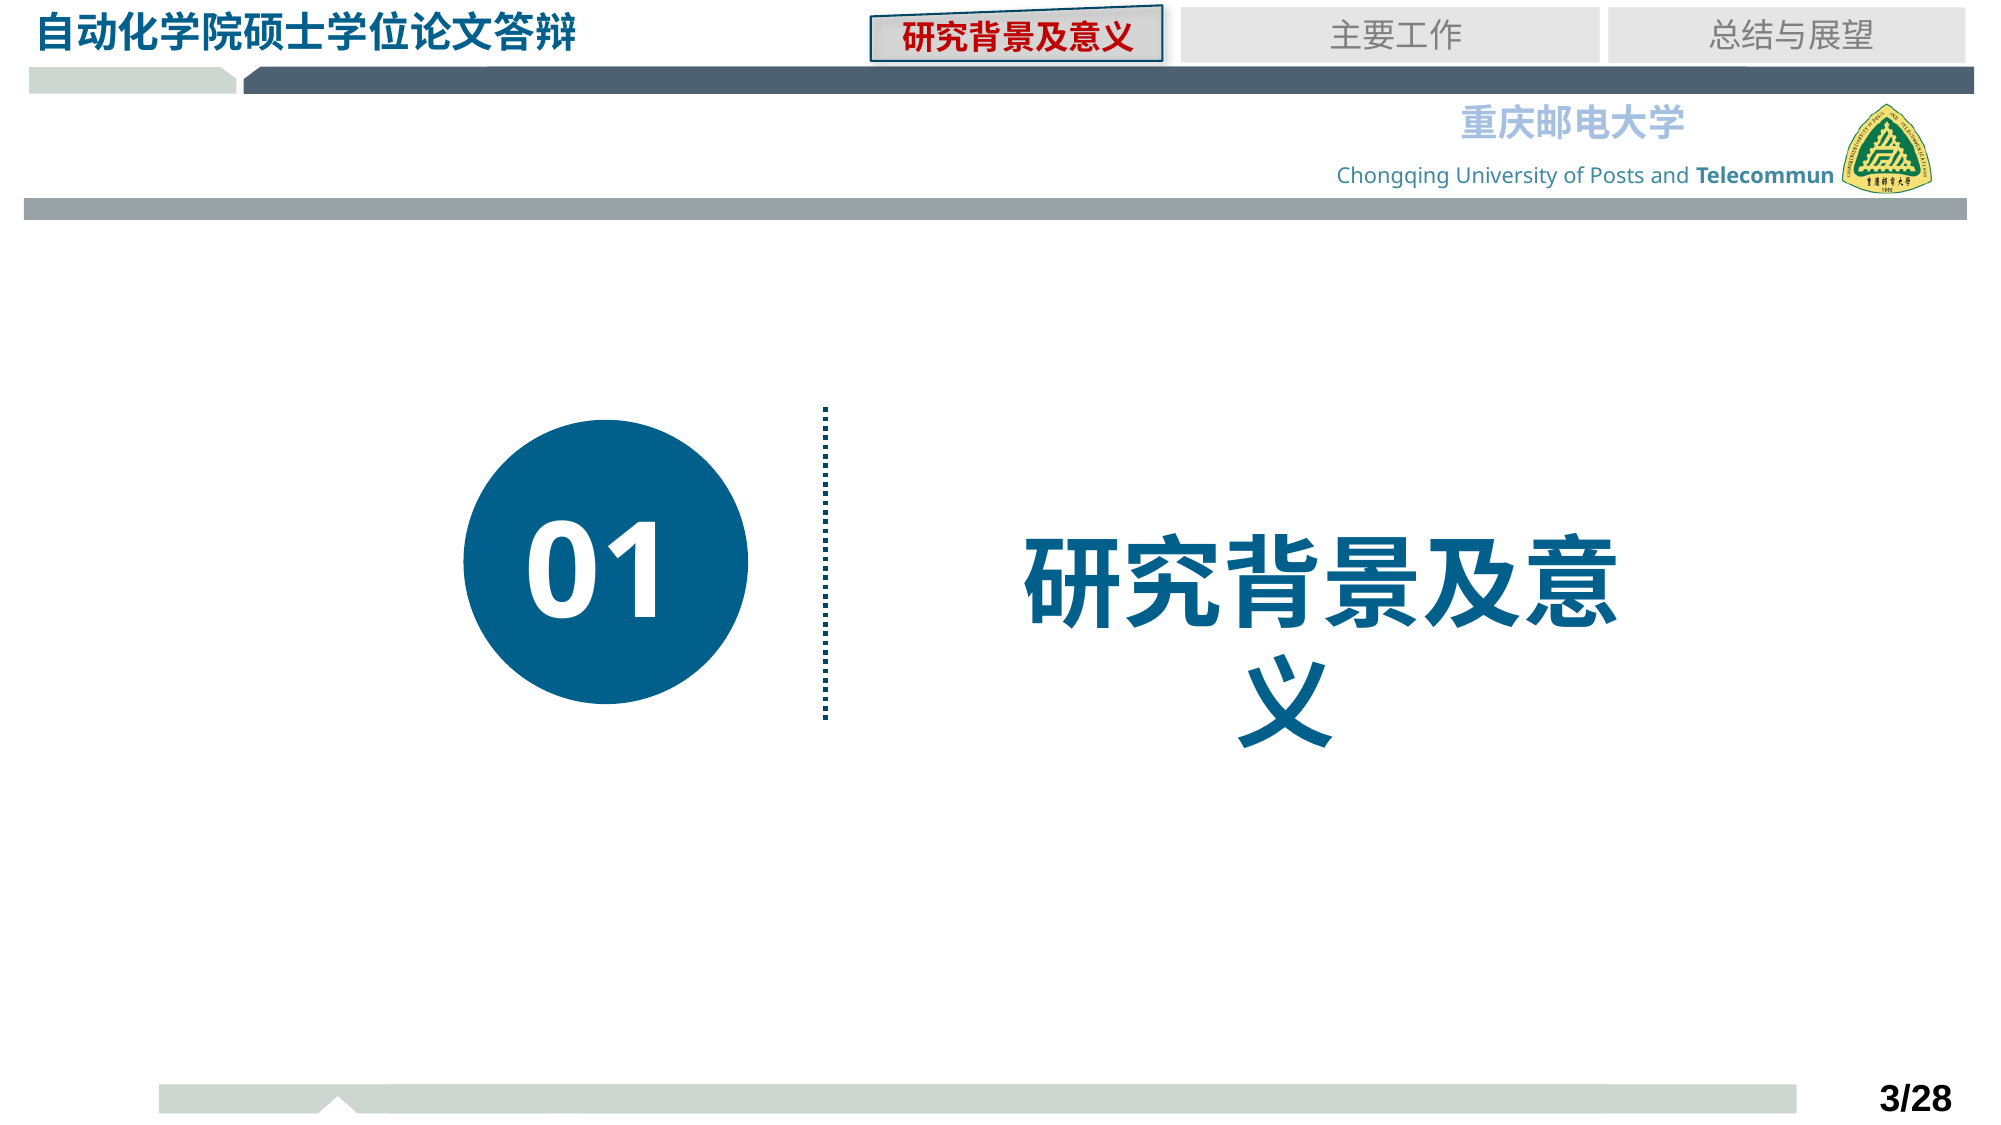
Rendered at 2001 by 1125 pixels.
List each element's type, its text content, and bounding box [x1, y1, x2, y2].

text_box 01 [524, 484, 678, 645]
text_box 研究背景及意义 [914, 509, 1655, 650]
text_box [1180, 6, 1603, 63]
text_box [461, 417, 751, 707]
picture [1836, 103, 1937, 194]
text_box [870, 5, 1163, 65]
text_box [1607, 7, 1968, 64]
